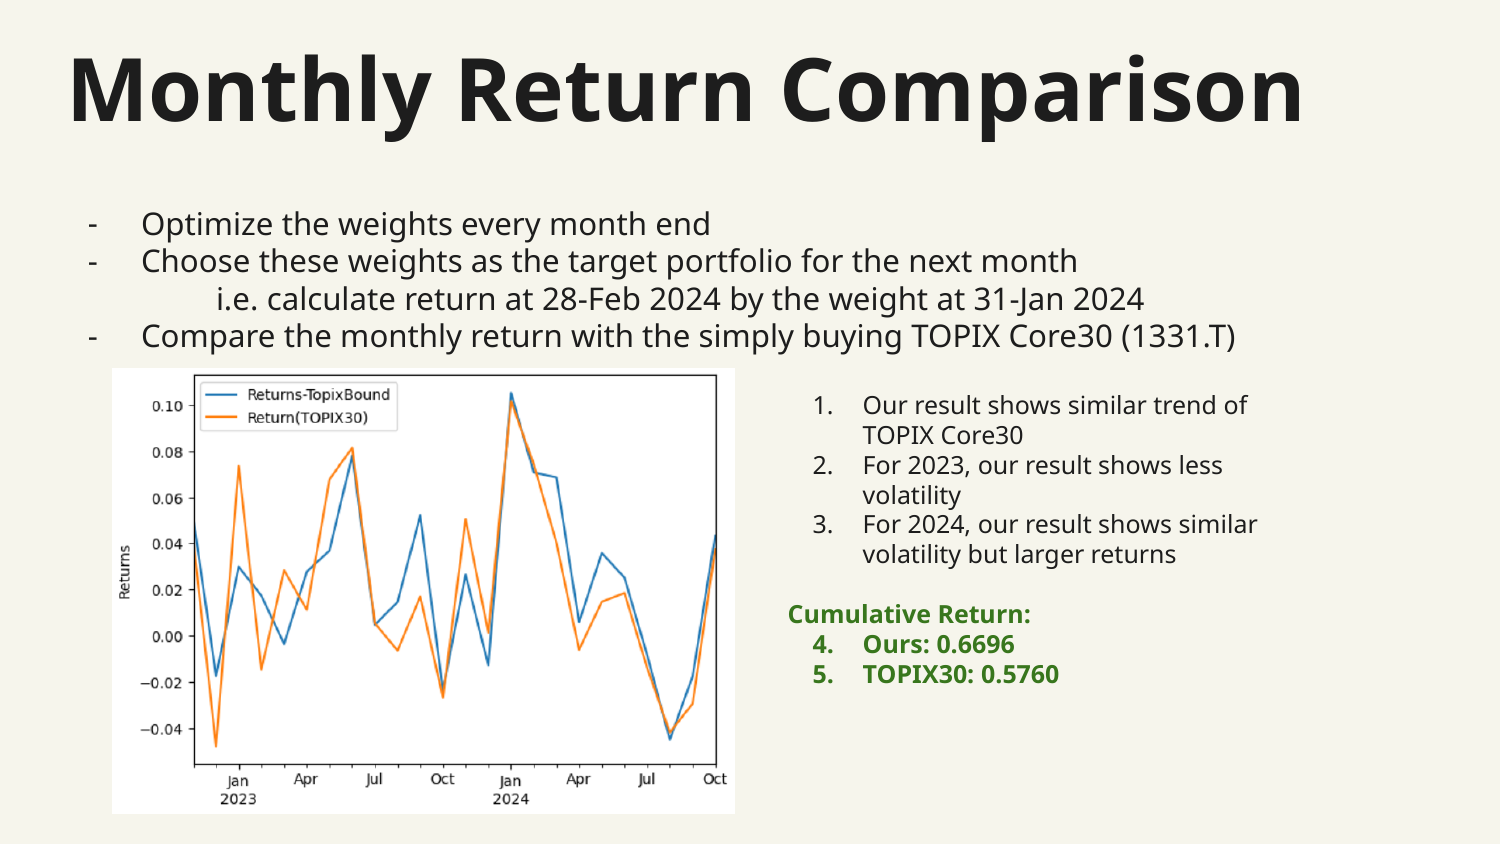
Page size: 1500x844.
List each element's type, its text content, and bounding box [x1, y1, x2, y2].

title Monthly Return Comparison [51, 18, 1449, 167]
text_box Our result shows similar trend of TOPIX Core30 For 2023, our result shows less volatility For 2024, our result shows similar volatility but larger returns Cumulative Return: Ours: 0.6696 TOPIX30: 0.5760 [772, 374, 1301, 721]
picture [112, 367, 735, 814]
list Optimize the weights every month end Choose these weights as the target portfolio for the next month i.e. calculate return at 28-Feb 2024 by the weight at 31-Jan 2024 Compare the monthly return with the simply buying TOPIX Core30 (1331.T) [51, 189, 1449, 750]
